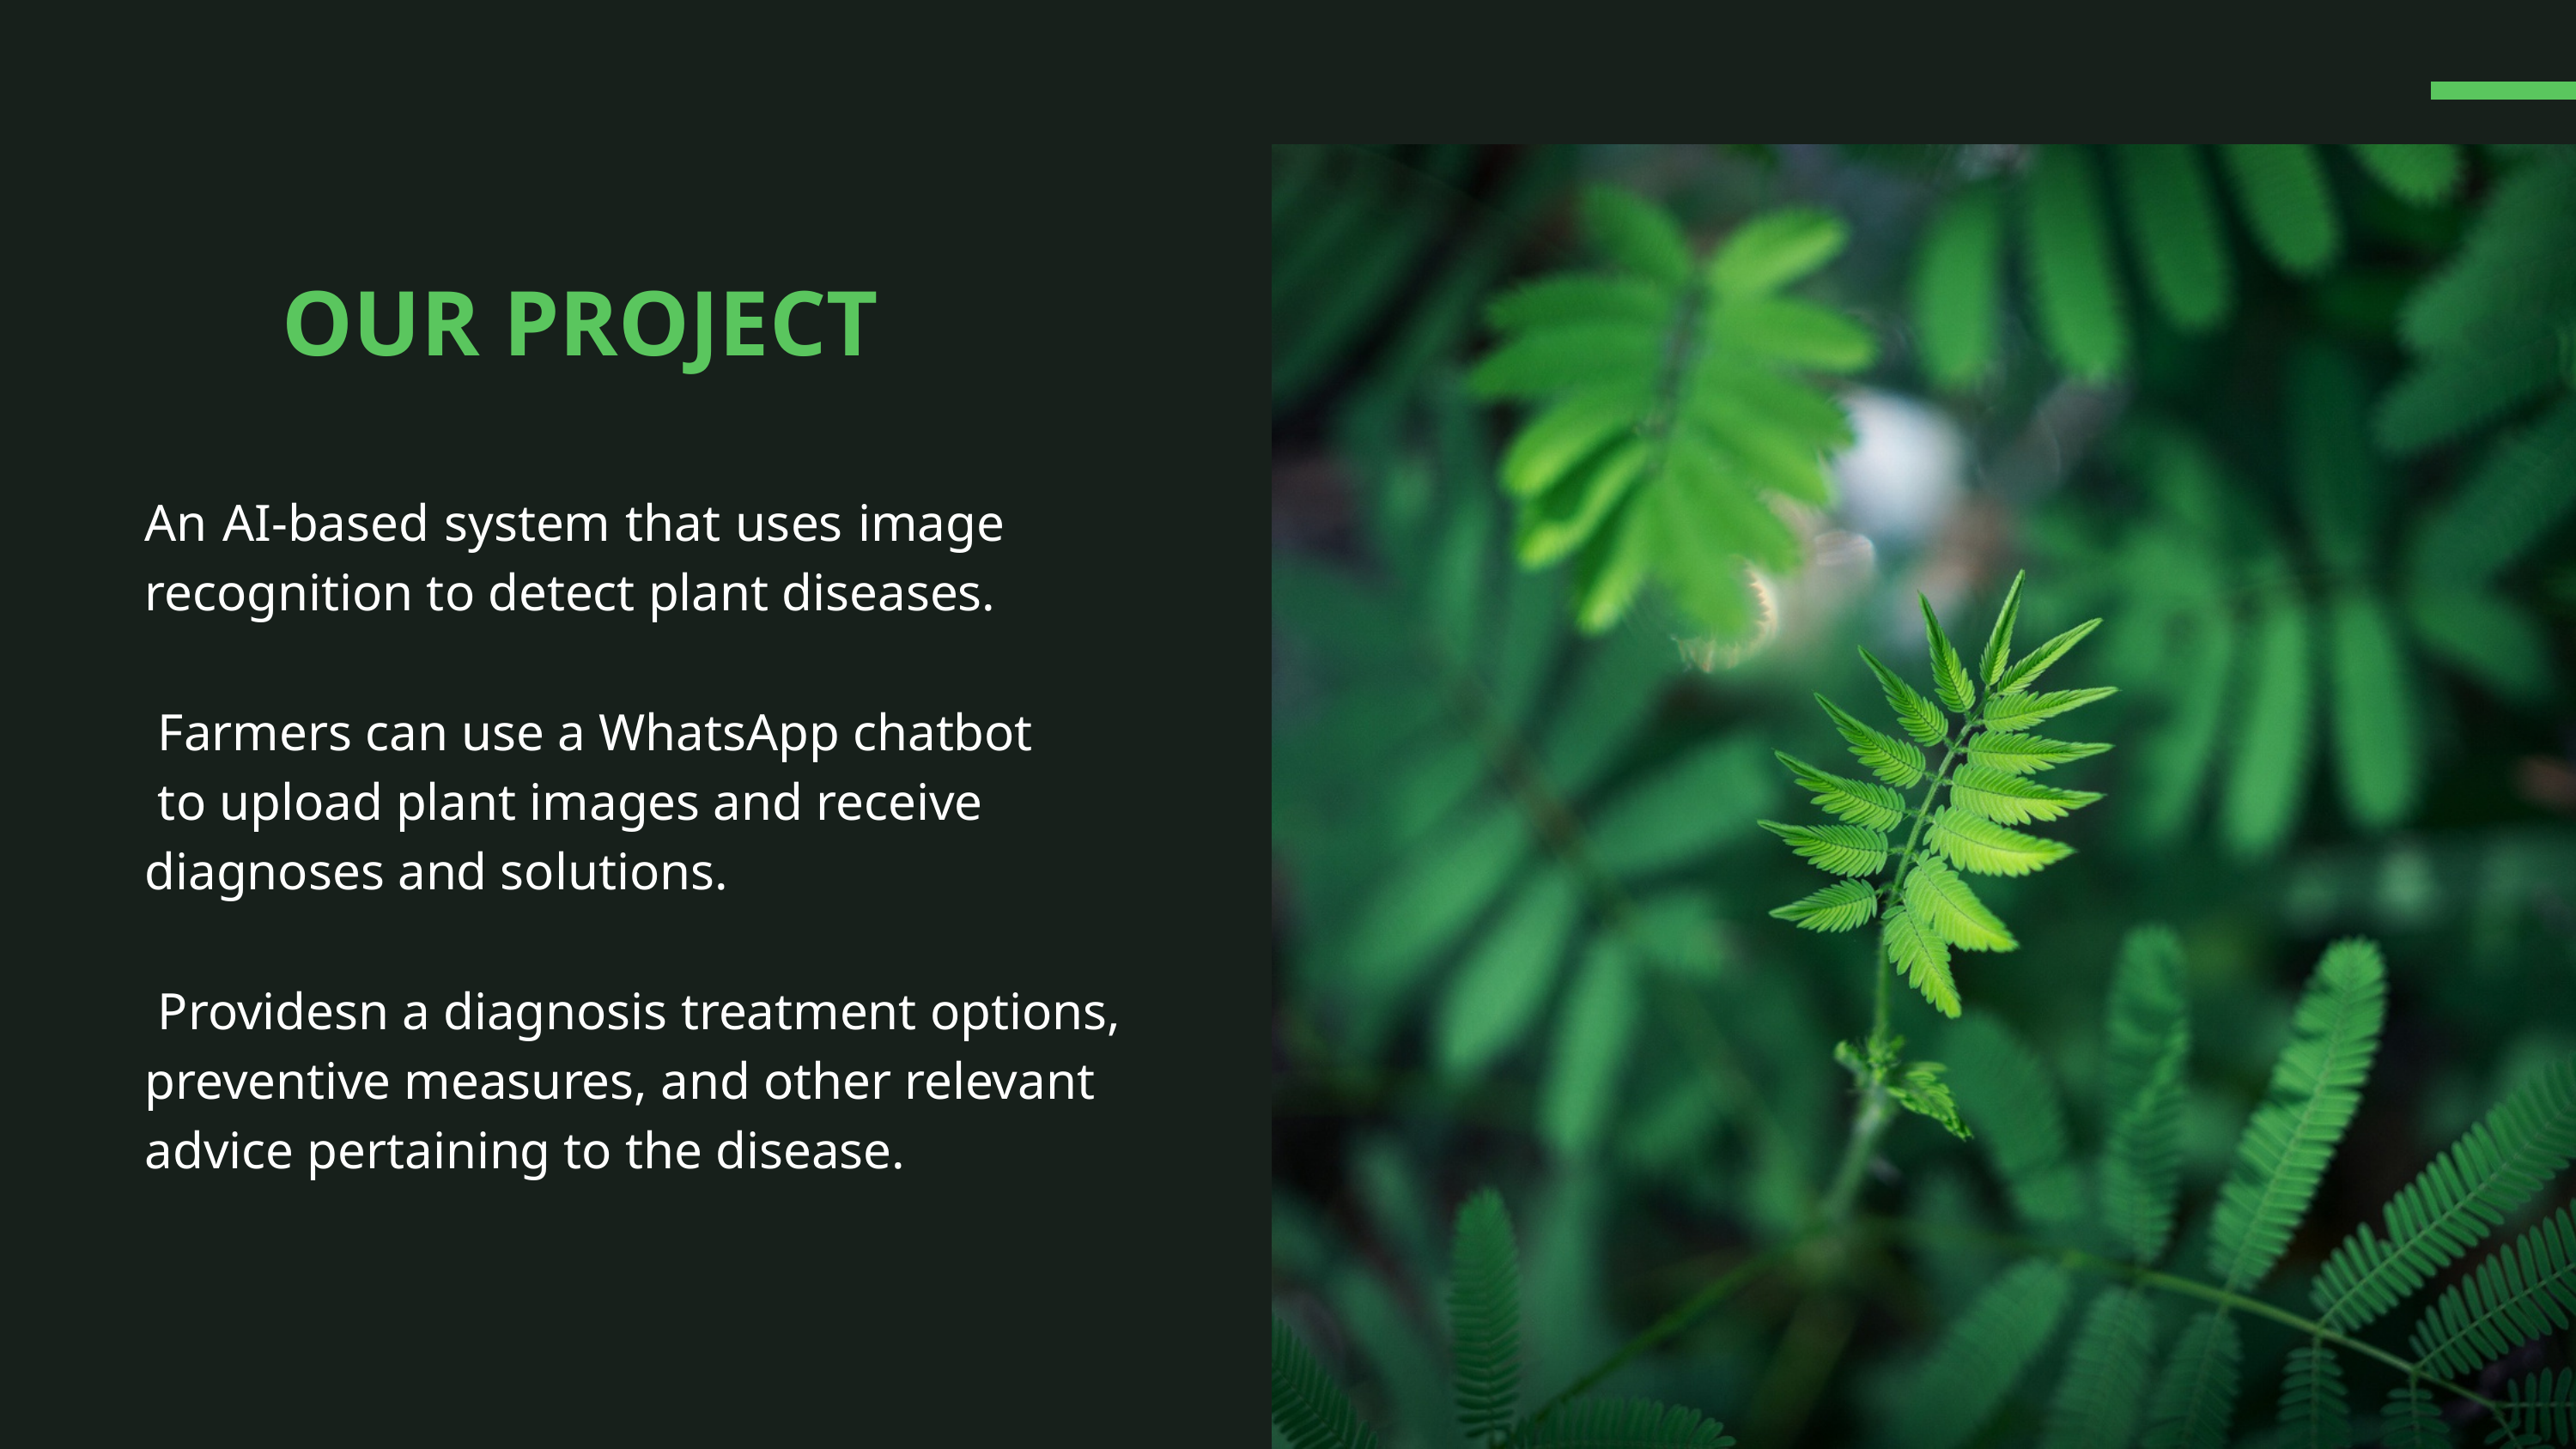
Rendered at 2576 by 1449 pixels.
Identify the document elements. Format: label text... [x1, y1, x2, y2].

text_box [2431, 81, 2576, 100]
text_box An AI-based system that uses image recognition to detect plant diseases. [144, 481, 1005, 621]
text_box [1272, 144, 2576, 1449]
text_box Providesn a diagnosis treatment options, preventive measures, and other relevant advice pertaining to the disease. [144, 969, 1133, 1179]
text_box OUR PROJECT [282, 248, 969, 374]
text_box Farmers can use a WhatsApp chatbot to upload plant images and receive diagnoses and solutions. [144, 690, 1046, 900]
